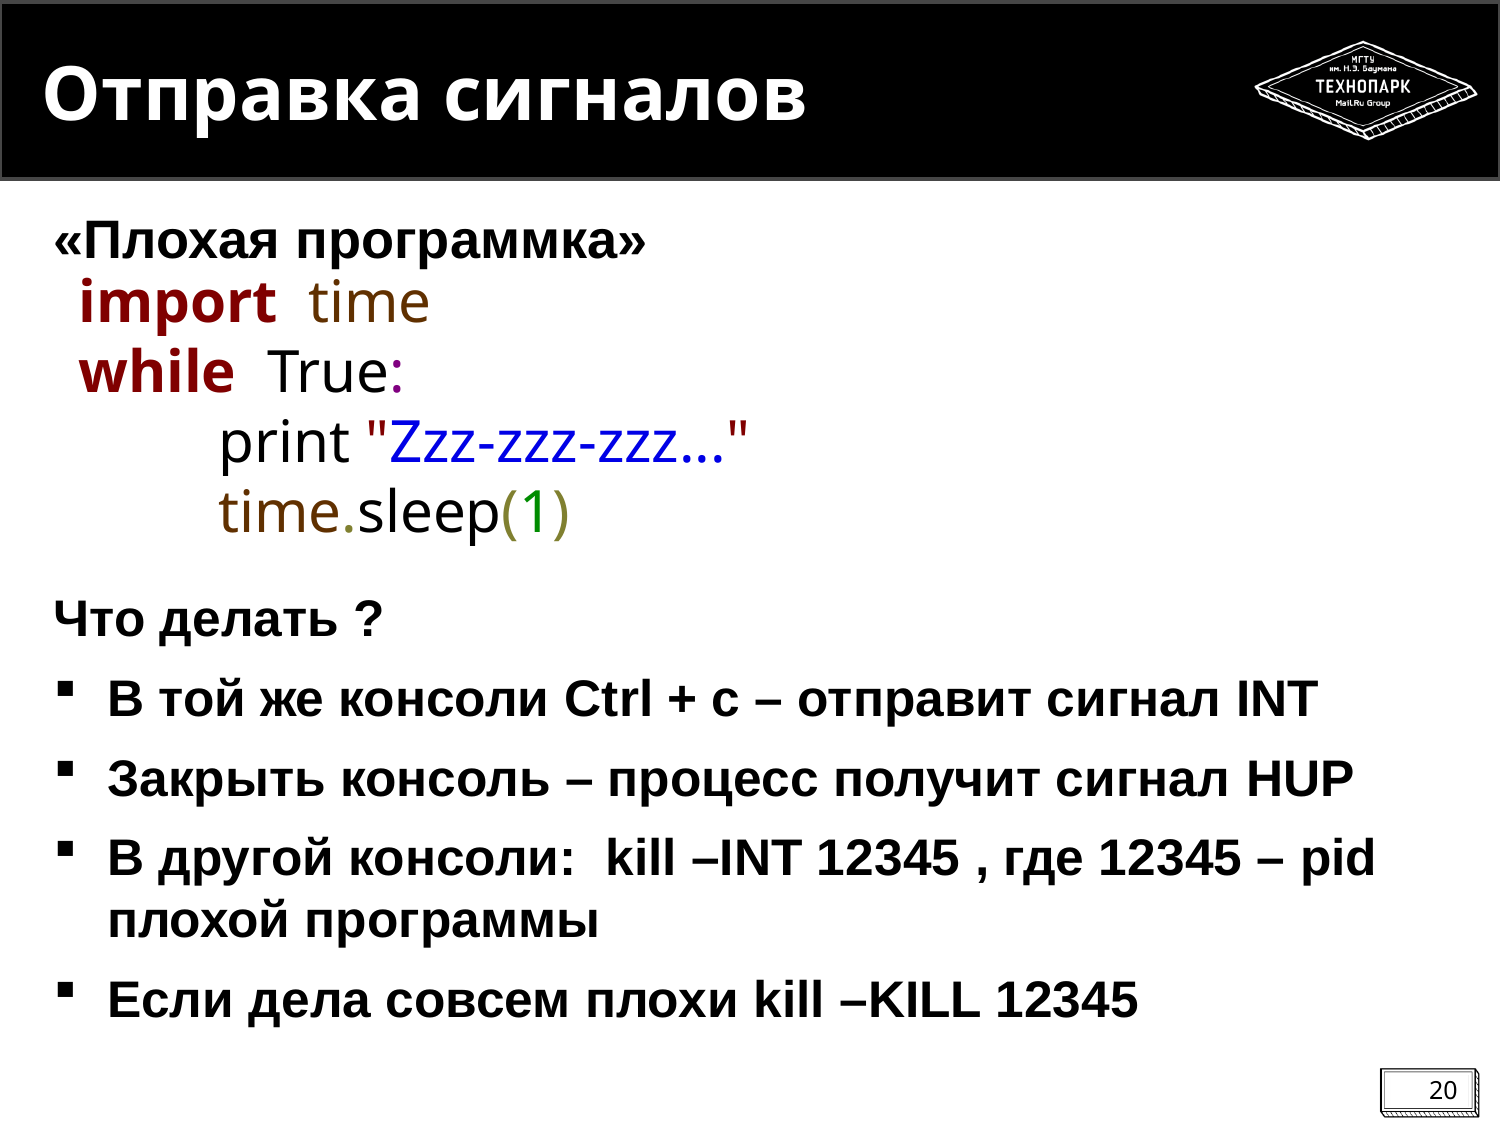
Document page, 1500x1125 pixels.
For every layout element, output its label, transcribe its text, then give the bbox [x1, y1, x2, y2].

picture [1250, 19, 1492, 162]
slide_number 20 [1130, 1069, 1473, 1114]
picture [1366, 1060, 1495, 1125]
text_box Что делать ? В той же консоли Ctrl + c – отправит сигнал INT Закрыть консоль – процесс получит сигнал HUP В другой консоли: kill –INT 12345 , где 12345 – pid плохой программы Если дела совсем плохи kill –KILL 12345 [38, 577, 1486, 1039]
title Отправка сигналов [26, 15, 1250, 166]
text_box «Плохая программка» [38, 197, 1486, 313]
text_box import time while True: print "Zzz-zzz-zzz..." time.sleep(1) [63, 313, 925, 552]
